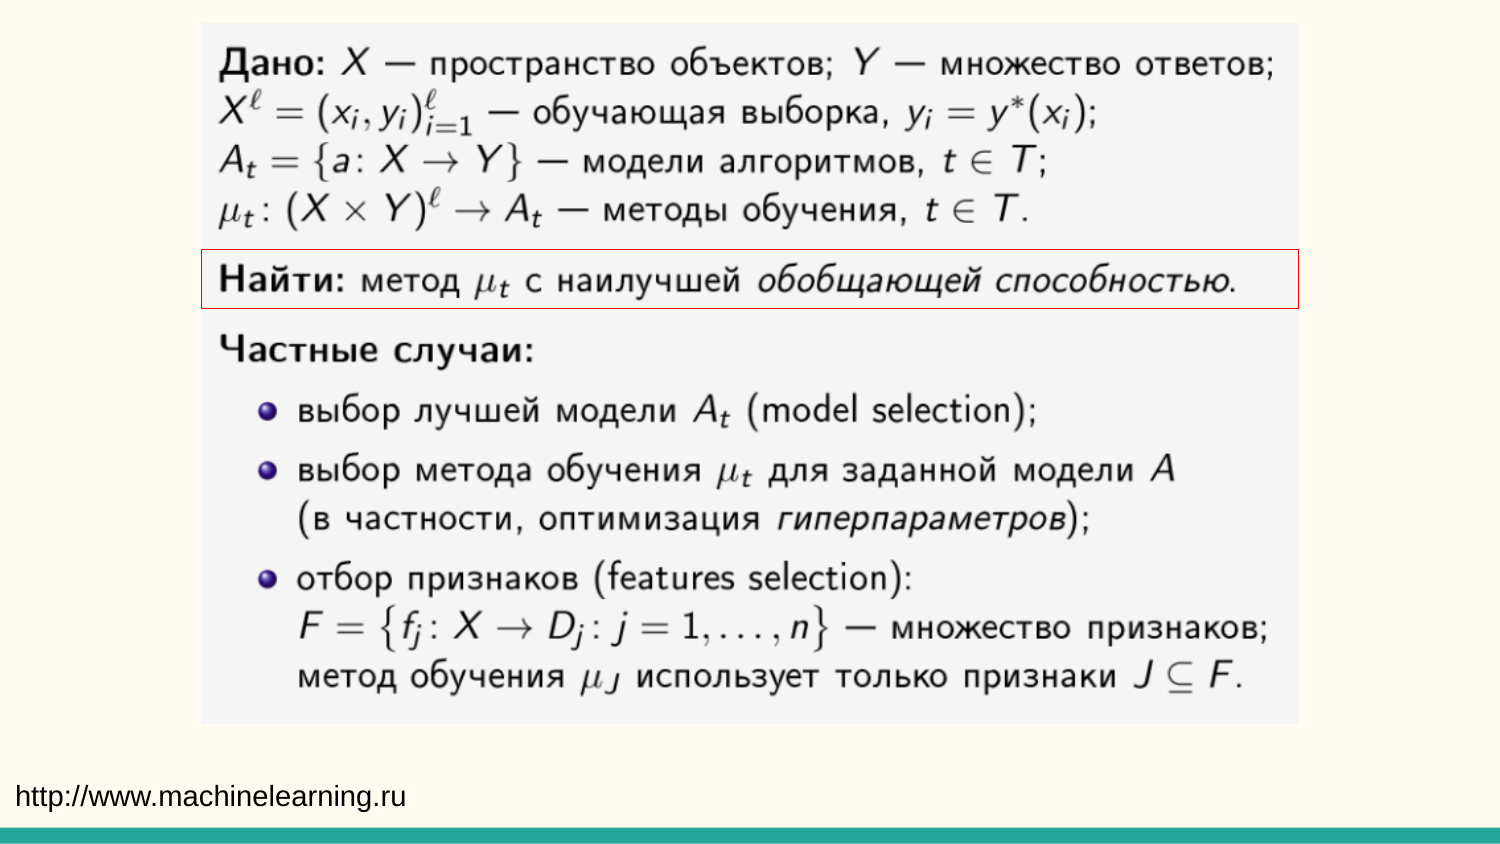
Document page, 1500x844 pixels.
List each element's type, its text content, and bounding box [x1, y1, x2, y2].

text_box http://www.machinelearning.ru [0, 765, 493, 825]
picture [201, 23, 1299, 724]
